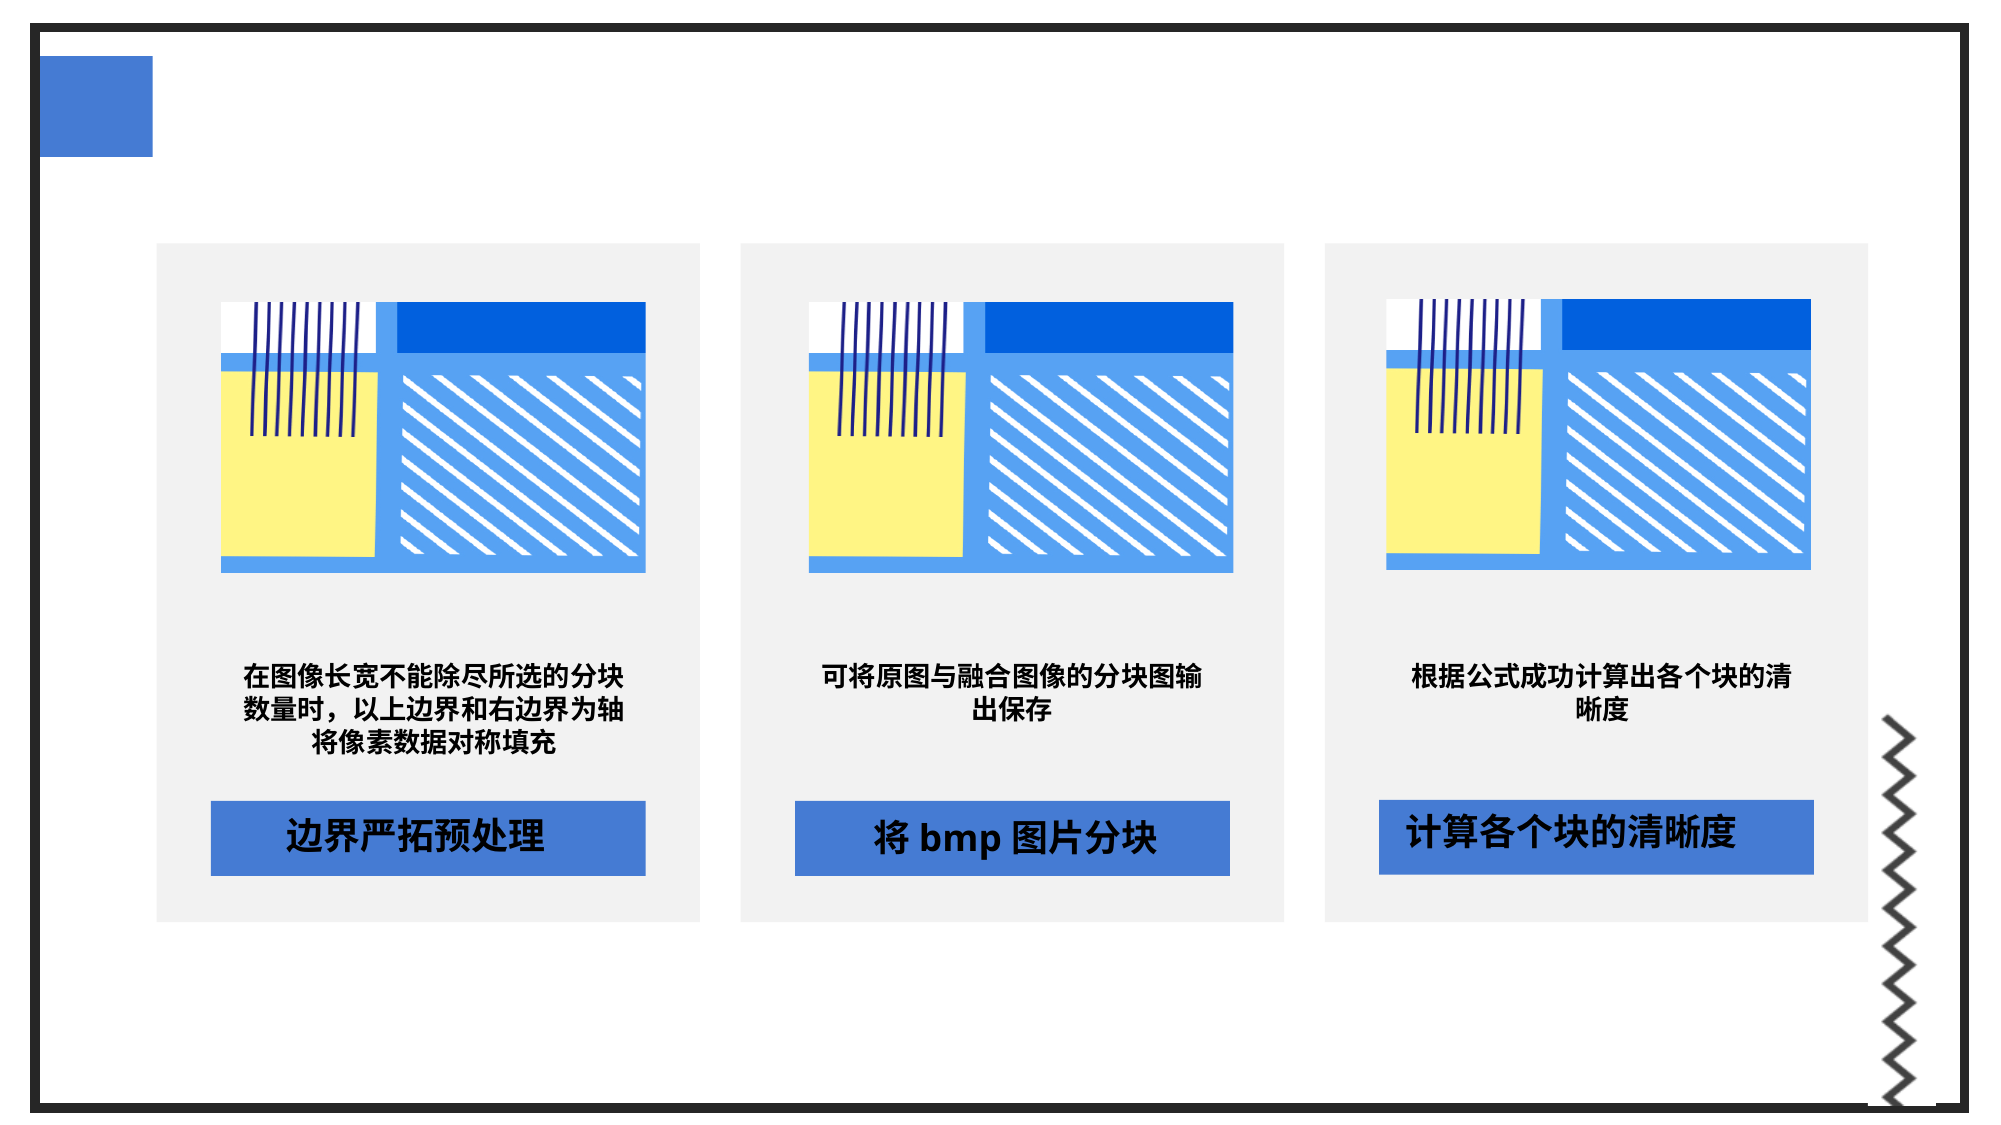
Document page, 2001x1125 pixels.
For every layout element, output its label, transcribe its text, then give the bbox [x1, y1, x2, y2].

text_box [1324, 243, 1869, 923]
text_box [740, 243, 1285, 923]
text_box 将bmp图片分块 [858, 807, 1221, 867]
text_box 根据公式成功计算出各个块的清晰度 [1390, 651, 1814, 782]
text_box [156, 243, 700, 923]
picture [808, 225, 1234, 650]
text_box [210, 800, 647, 877]
text_box 计算各个块的清晰度 [1390, 801, 1806, 861]
picture [1386, 222, 1811, 647]
picture [221, 225, 646, 650]
text_box 边界严拓预处理 [271, 815, 635, 865]
text_box [1378, 799, 1815, 876]
text_box 在图像长宽不能除尽所选的分块数量时，以上边界和右边界为轴将像素数据对称填充 [222, 651, 646, 815]
text_box 可将原图与融合图像的分块图输出保存 [800, 651, 1224, 782]
text_box [794, 800, 1231, 877]
picture [1867, 707, 1936, 1106]
